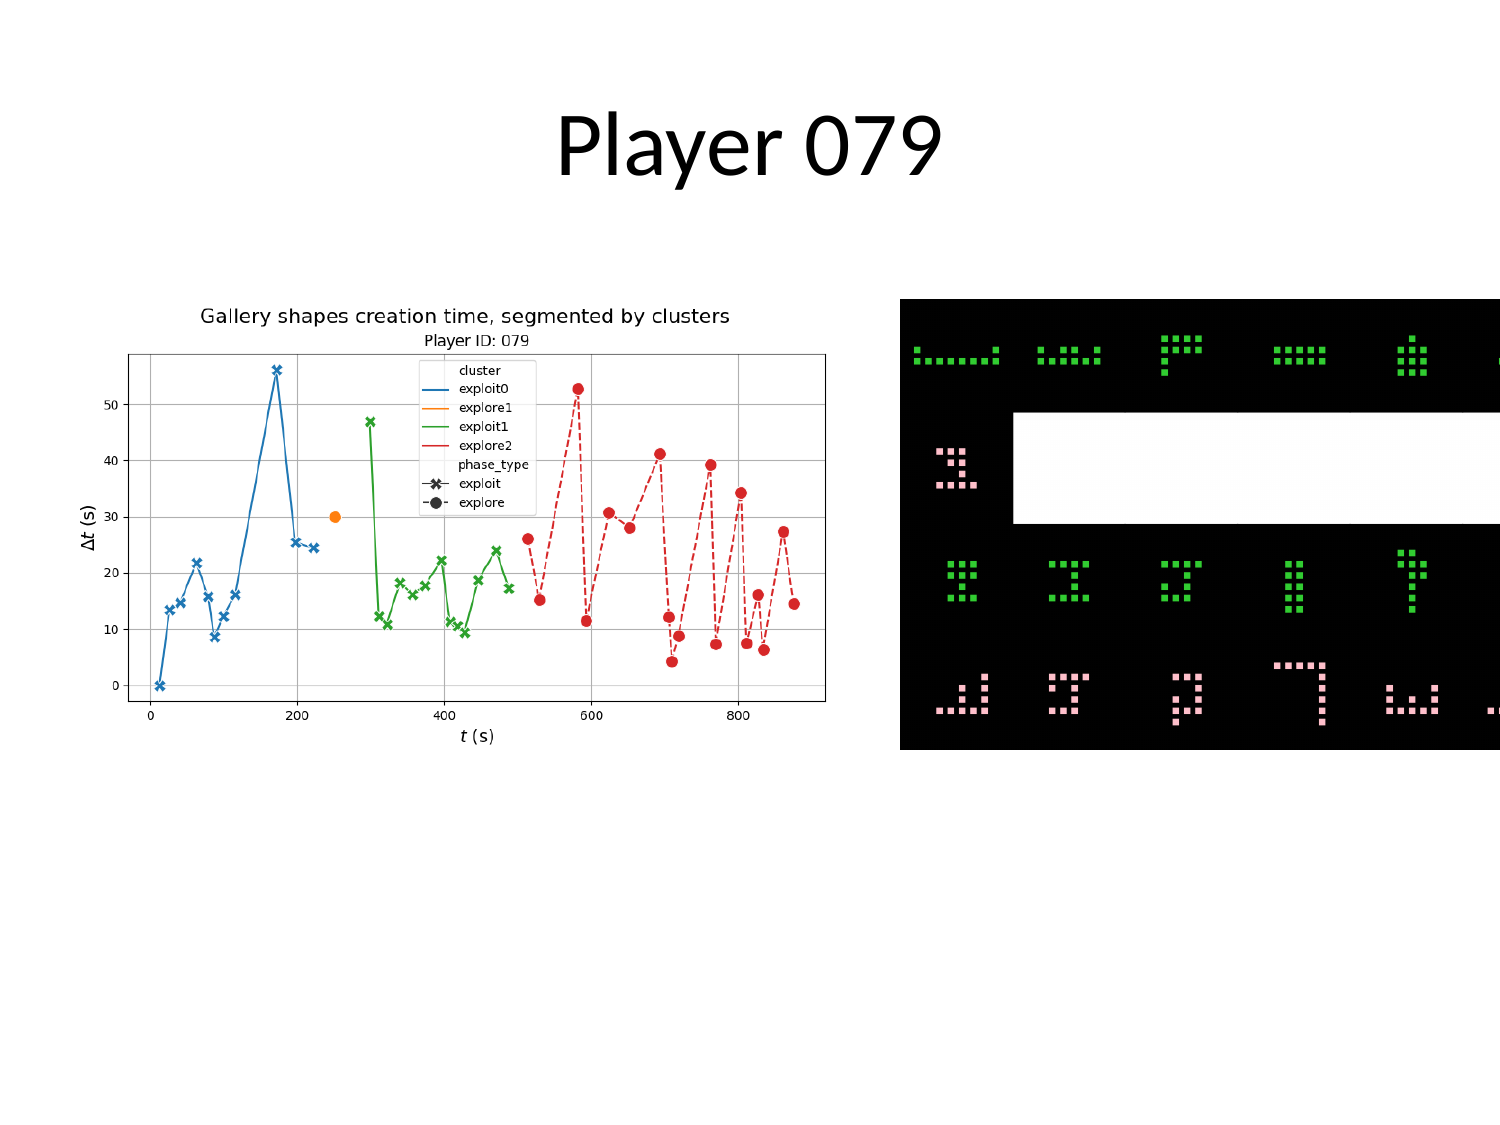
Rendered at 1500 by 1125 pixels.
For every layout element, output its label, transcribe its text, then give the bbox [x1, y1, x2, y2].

picture [14, 299, 1500, 751]
title Player 079 [75, 45, 1425, 233]
